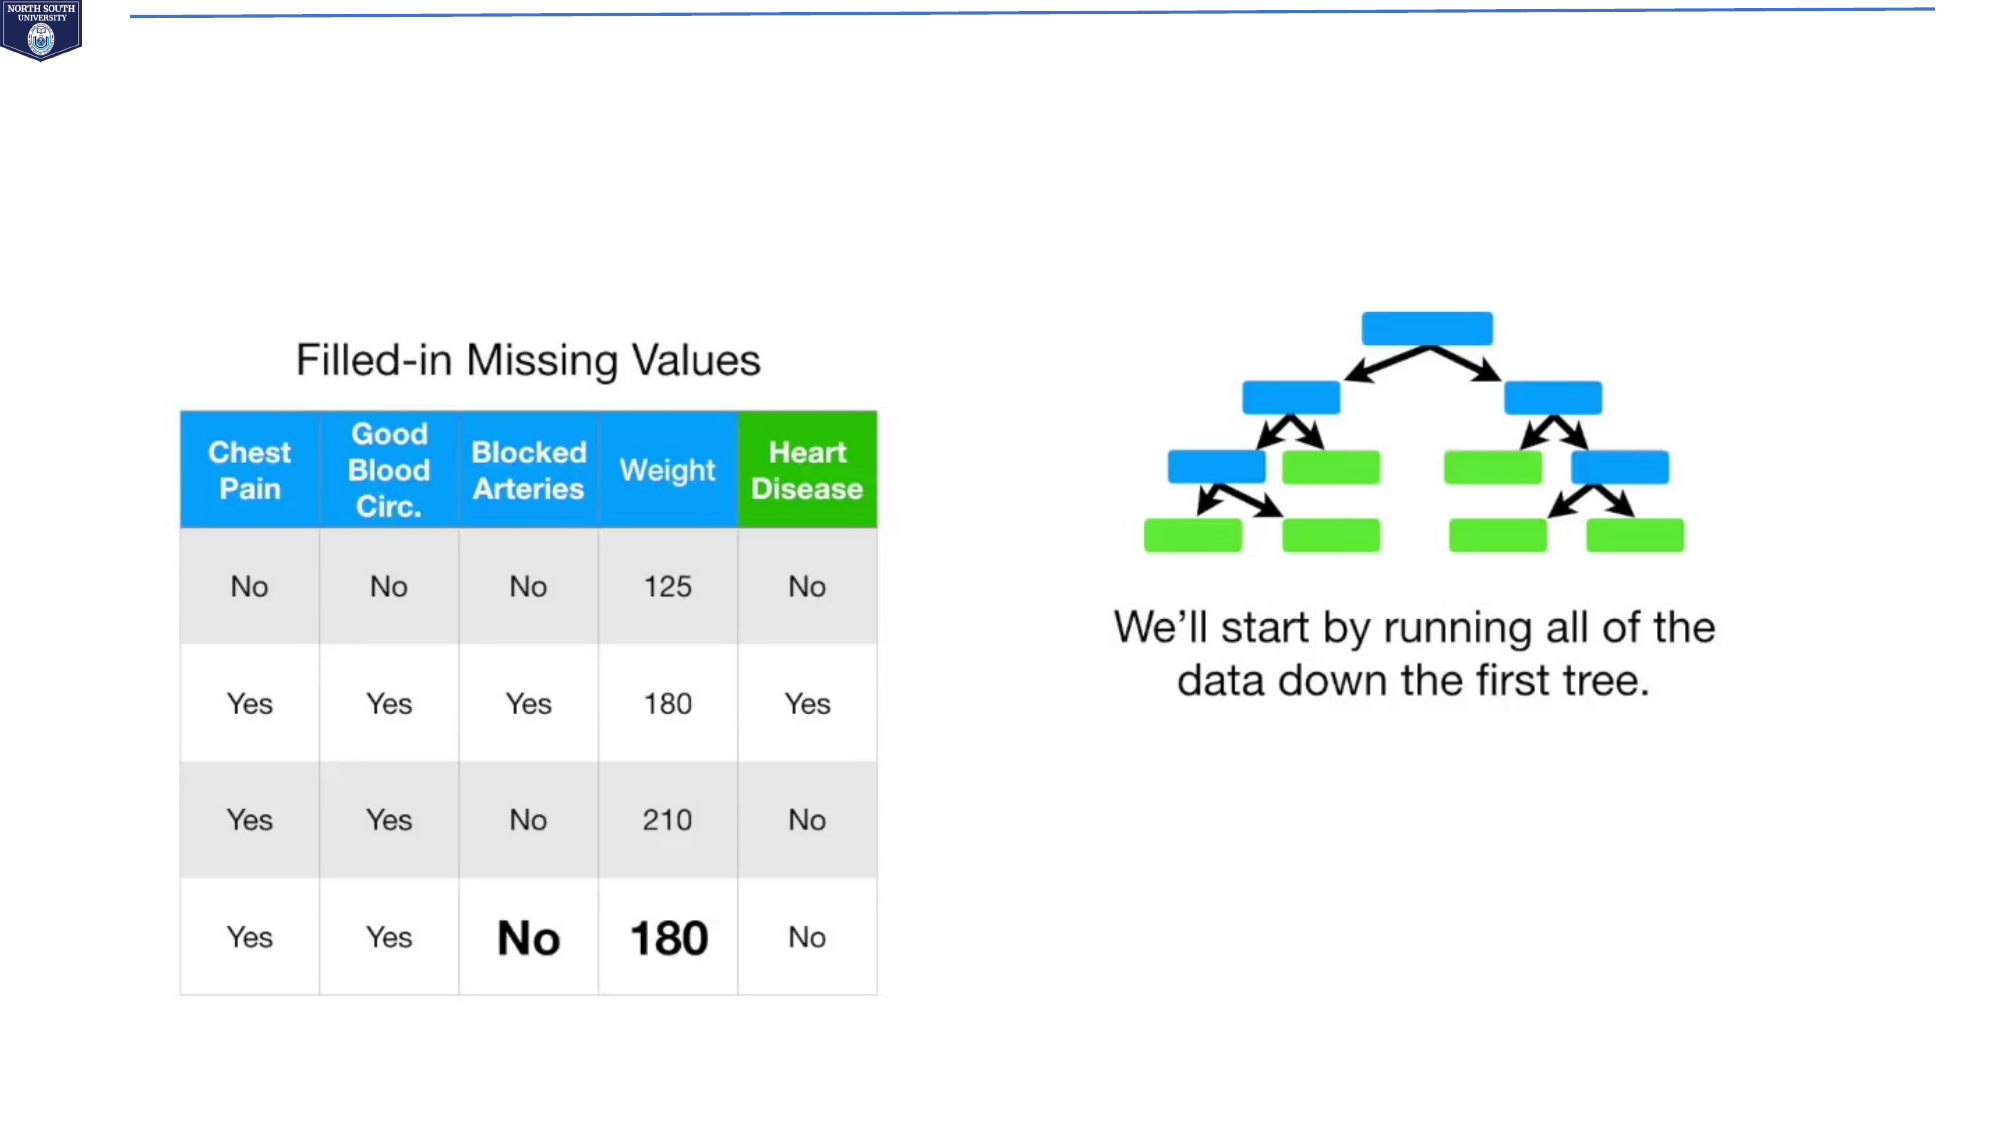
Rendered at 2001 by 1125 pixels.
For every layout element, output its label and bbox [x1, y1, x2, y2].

picture [0, 0, 82, 65]
picture [118, 111, 1903, 1116]
